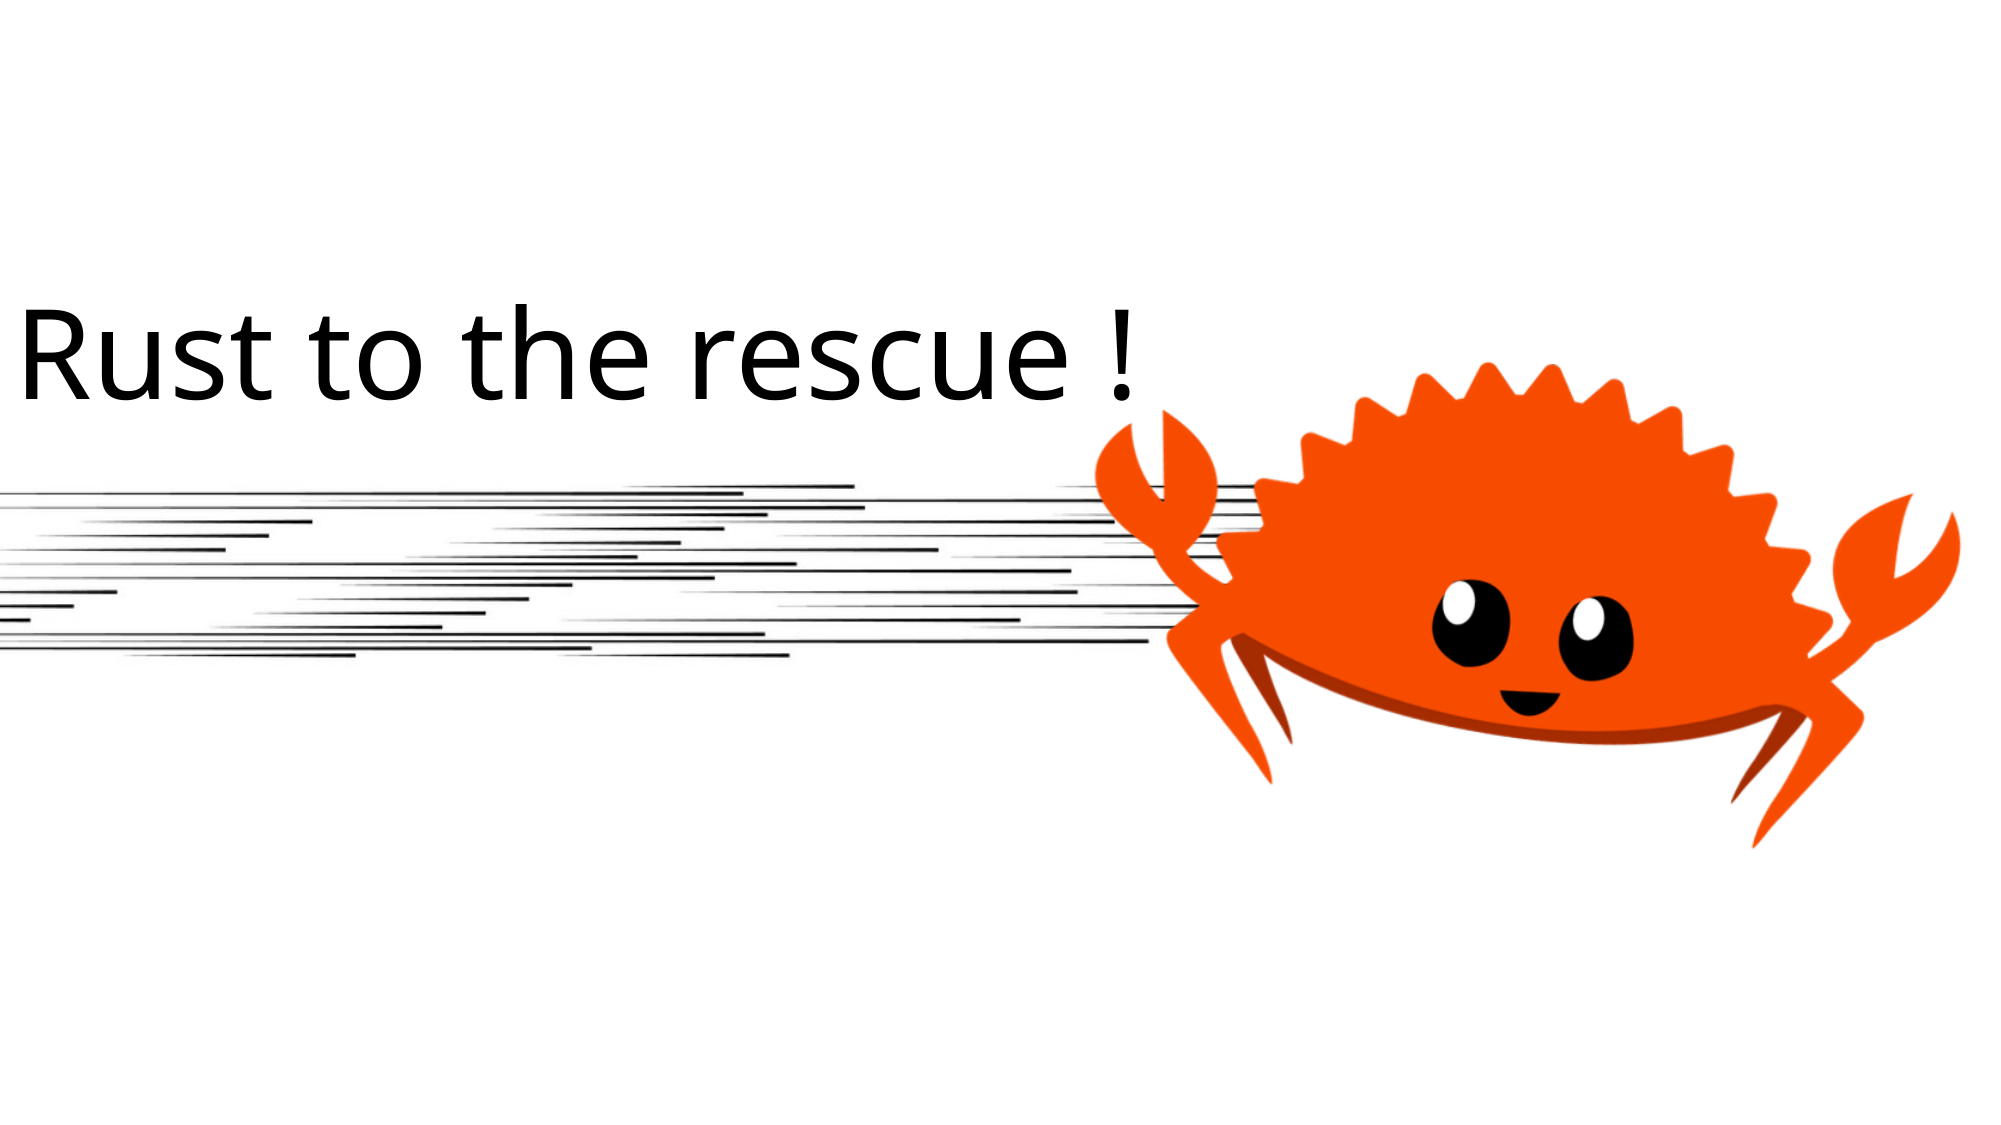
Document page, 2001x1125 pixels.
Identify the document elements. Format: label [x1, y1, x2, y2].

text_box [0, 267, 2000, 901]
